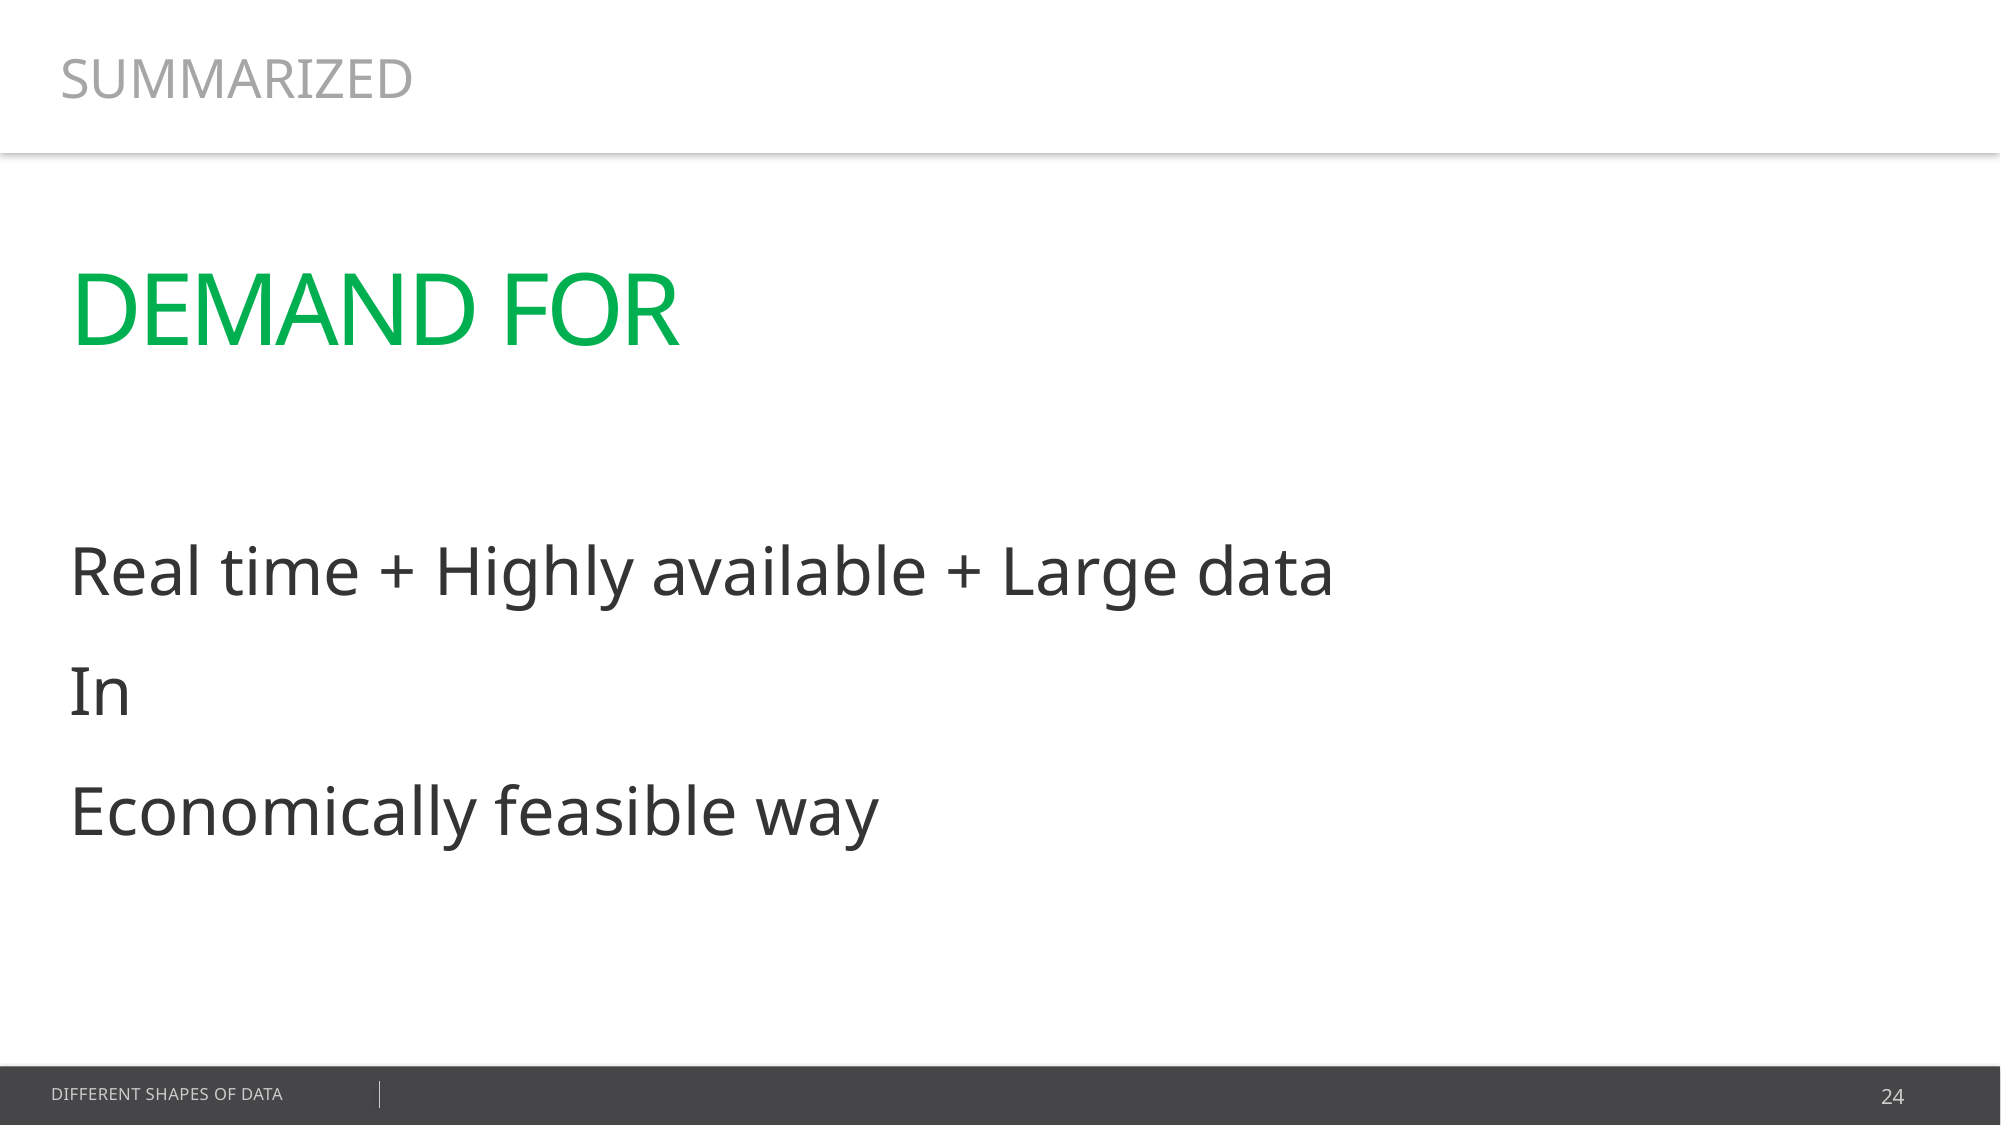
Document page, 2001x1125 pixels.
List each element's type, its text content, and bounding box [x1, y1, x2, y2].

text_box Real time + Highly available + Large data In Economically feasible way [54, 481, 1596, 857]
text_box DEMAND FOR [54, 238, 1916, 374]
list SUMMARIZED [0, 0, 2000, 153]
